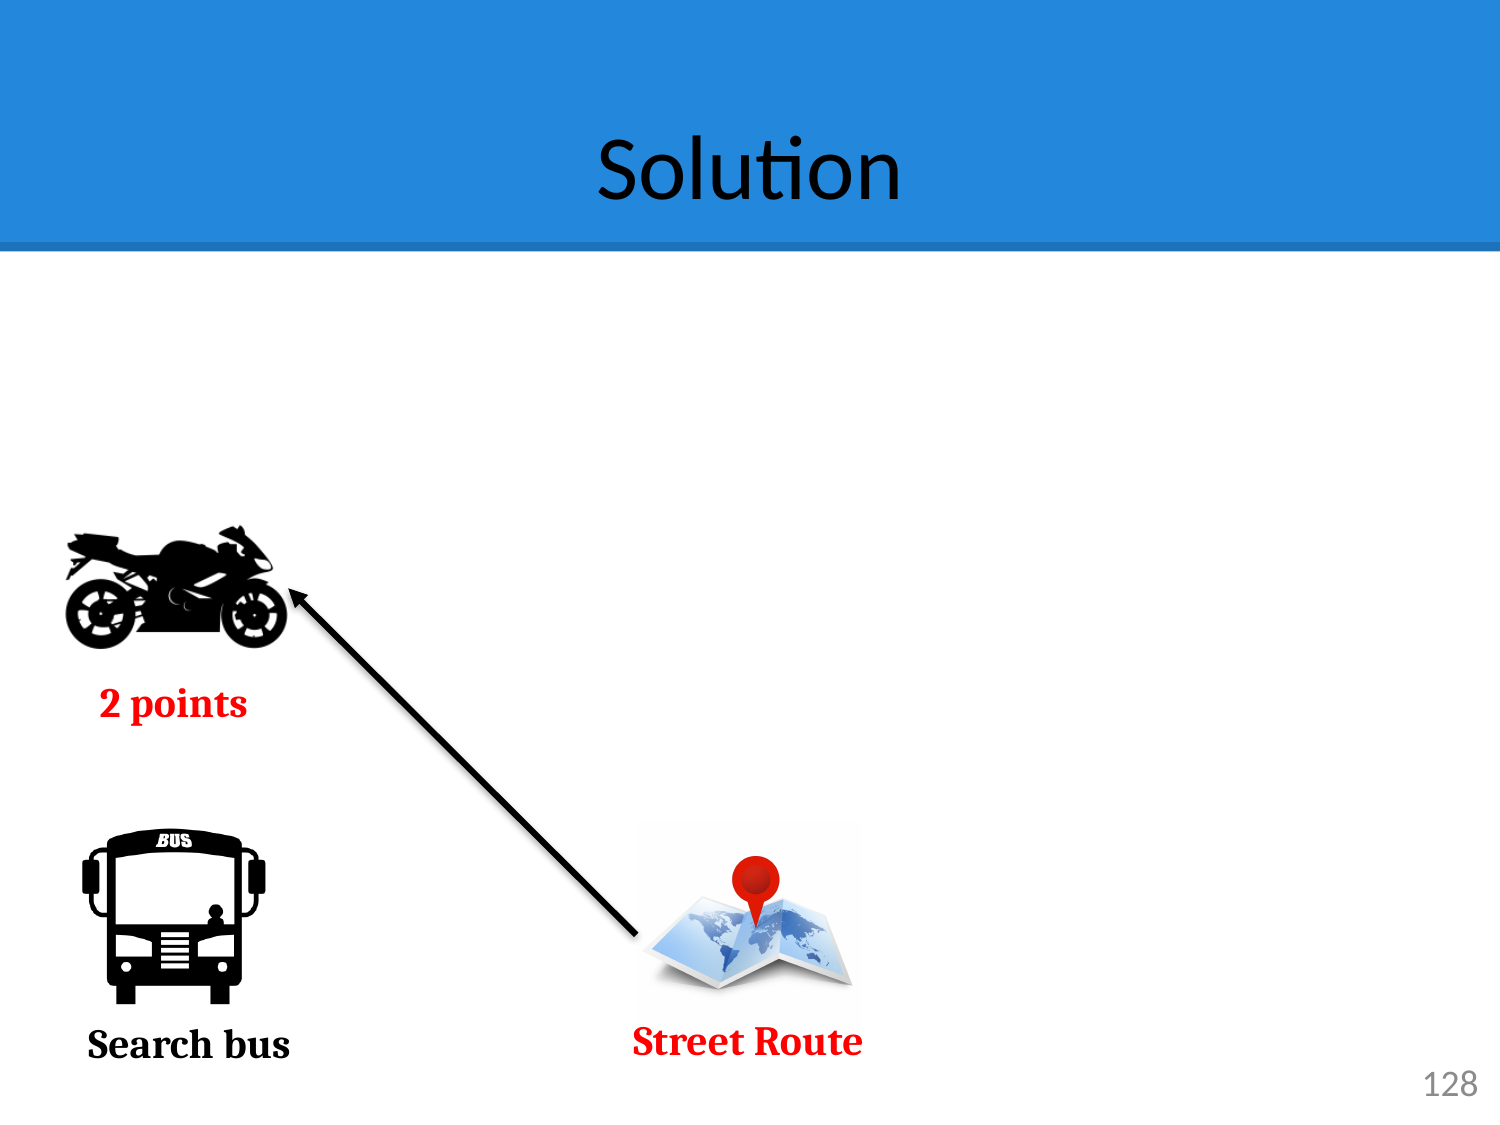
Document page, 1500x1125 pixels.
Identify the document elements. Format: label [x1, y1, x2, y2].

text_box [69, 588, 637, 1076]
picture [635, 822, 862, 1048]
title [75, 45, 1425, 233]
slide_number [1403, 1038, 1494, 1125]
text_box [618, 1006, 879, 1071]
picture [62, 475, 289, 702]
text_box [84, 702, 264, 733]
